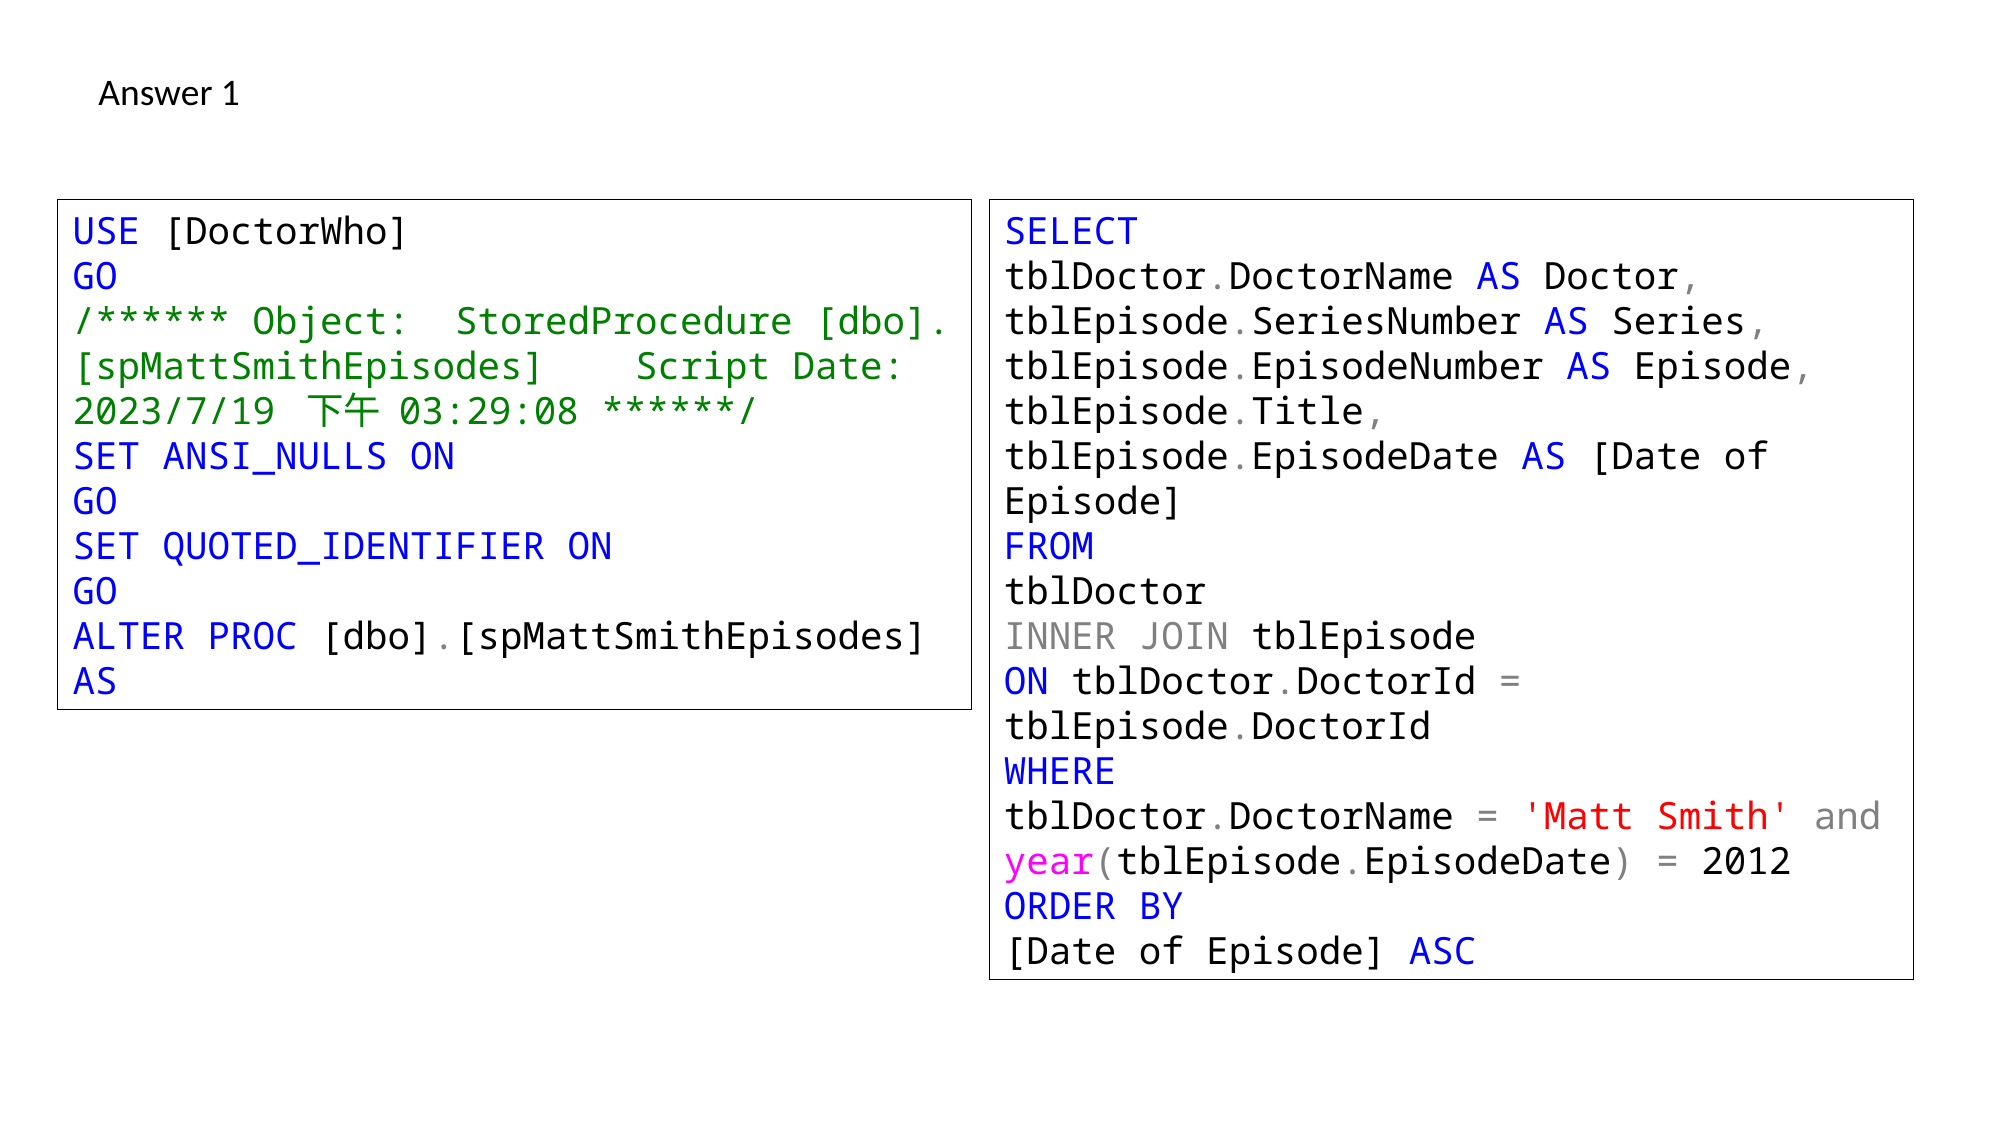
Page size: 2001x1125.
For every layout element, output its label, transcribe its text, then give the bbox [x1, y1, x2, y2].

text_box SELECT tblDoctor.DoctorName AS Doctor, tblEpisode.SeriesNumber AS Series, tblEpisode.EpisodeNumber AS Episode, tblEpisode.Title, tblEpisode.EpisodeDate AS [Date of Episode] FROM tblDoctor INNER JOIN tblEpisode ON tblDoctor.DoctorId = tblEpisode.DoctorId WHERE tblDoctor.DoctorName = 'Matt Smith' and year(tblEpisode.EpisodeDate) = 2012 ORDER BY [Date of Episode] ASC [989, 199, 1914, 980]
text_box USE [DoctorWho] GO /****** Object: StoredProcedure [dbo].[spMattSmithEpisodes] Script Date: 2023/7/19 下午 03:29:08 ******/ SET ANSI_NULLS ON GO SET QUOTED_IDENTIFIER ON GO ALTER PROC [dbo].[spMattSmithEpisodes] AS [57, 199, 972, 710]
text_box Answer 1 [83, 60, 256, 121]
